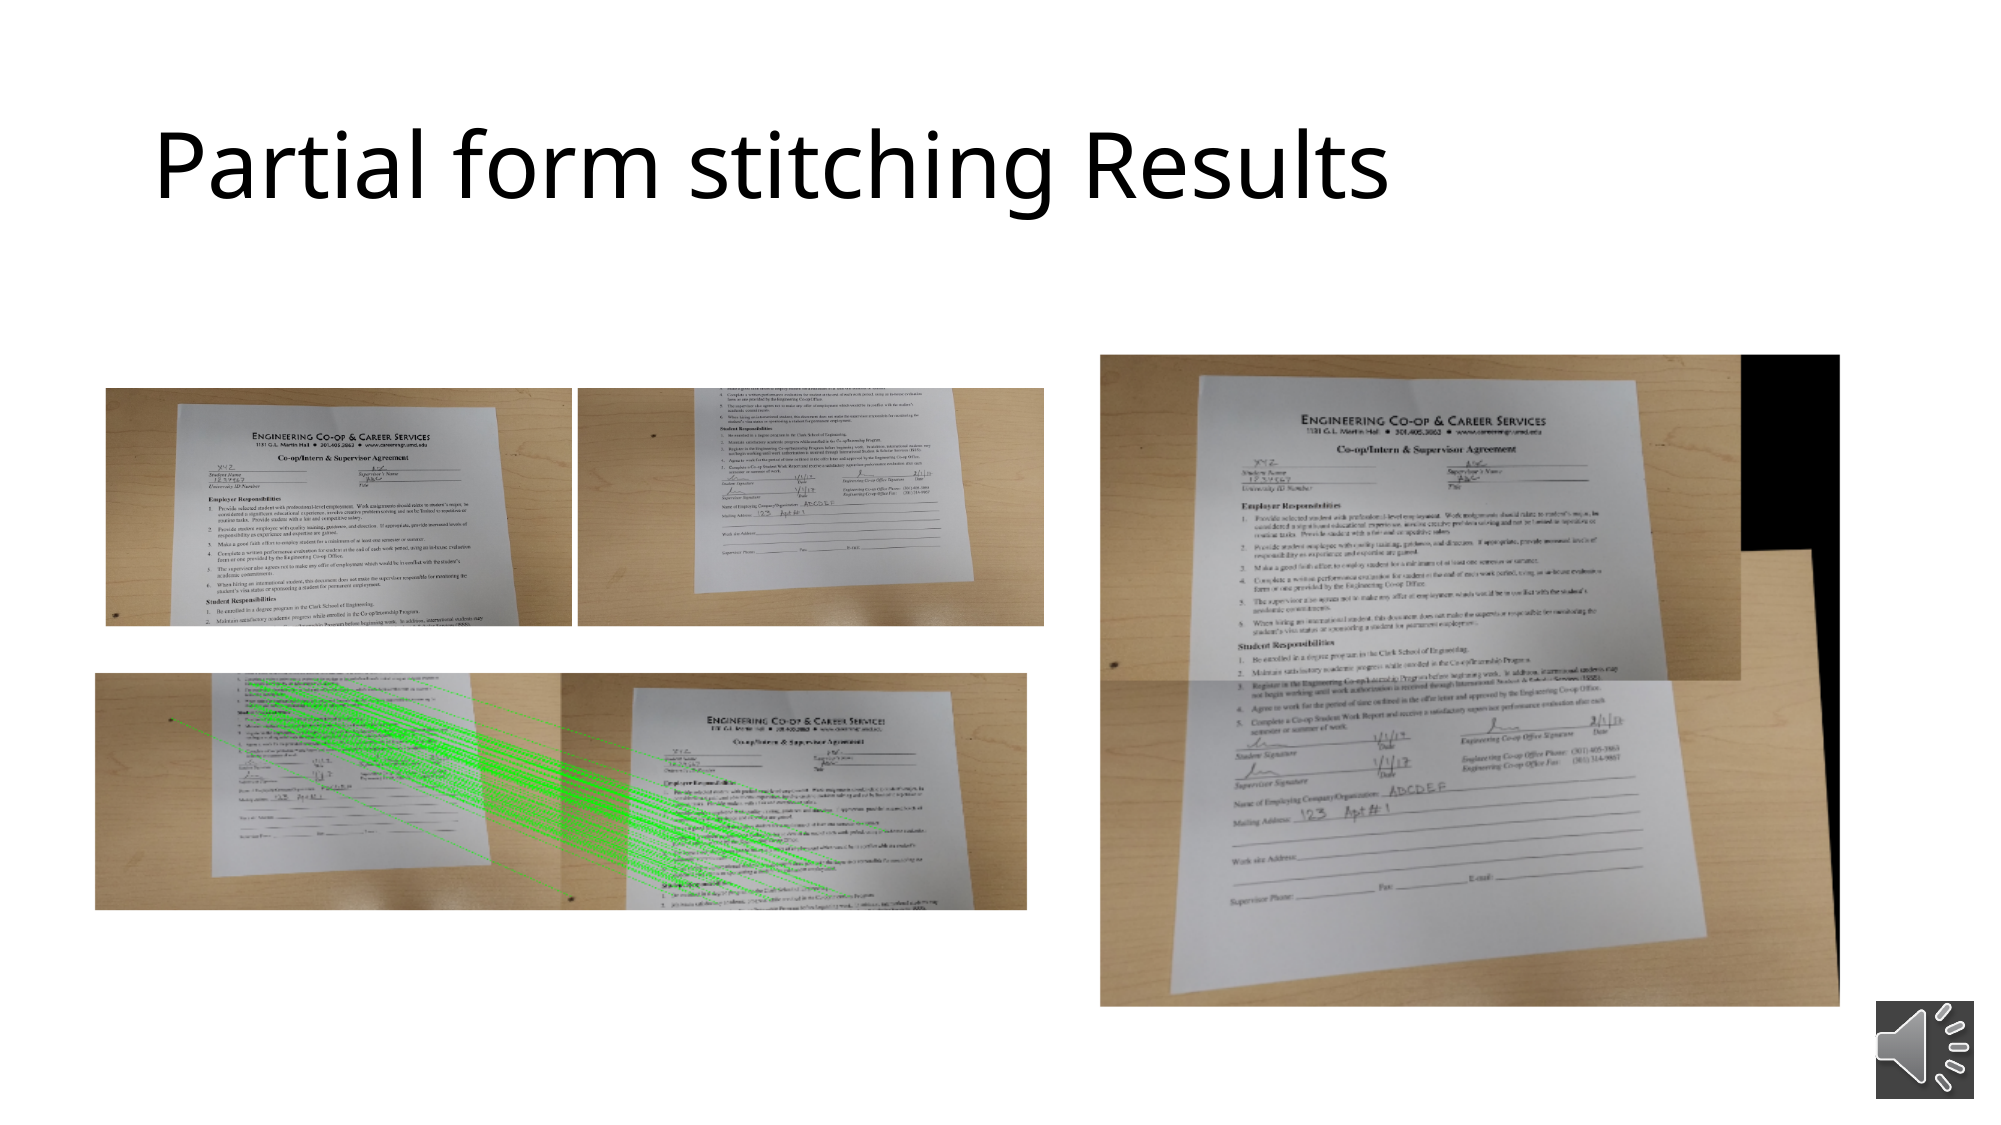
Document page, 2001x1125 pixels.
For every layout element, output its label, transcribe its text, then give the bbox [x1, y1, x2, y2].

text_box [0, 274, 2000, 1125]
title Partial form stitching Results [137, 59, 1863, 274]
picture [1874, 999, 1975, 1100]
